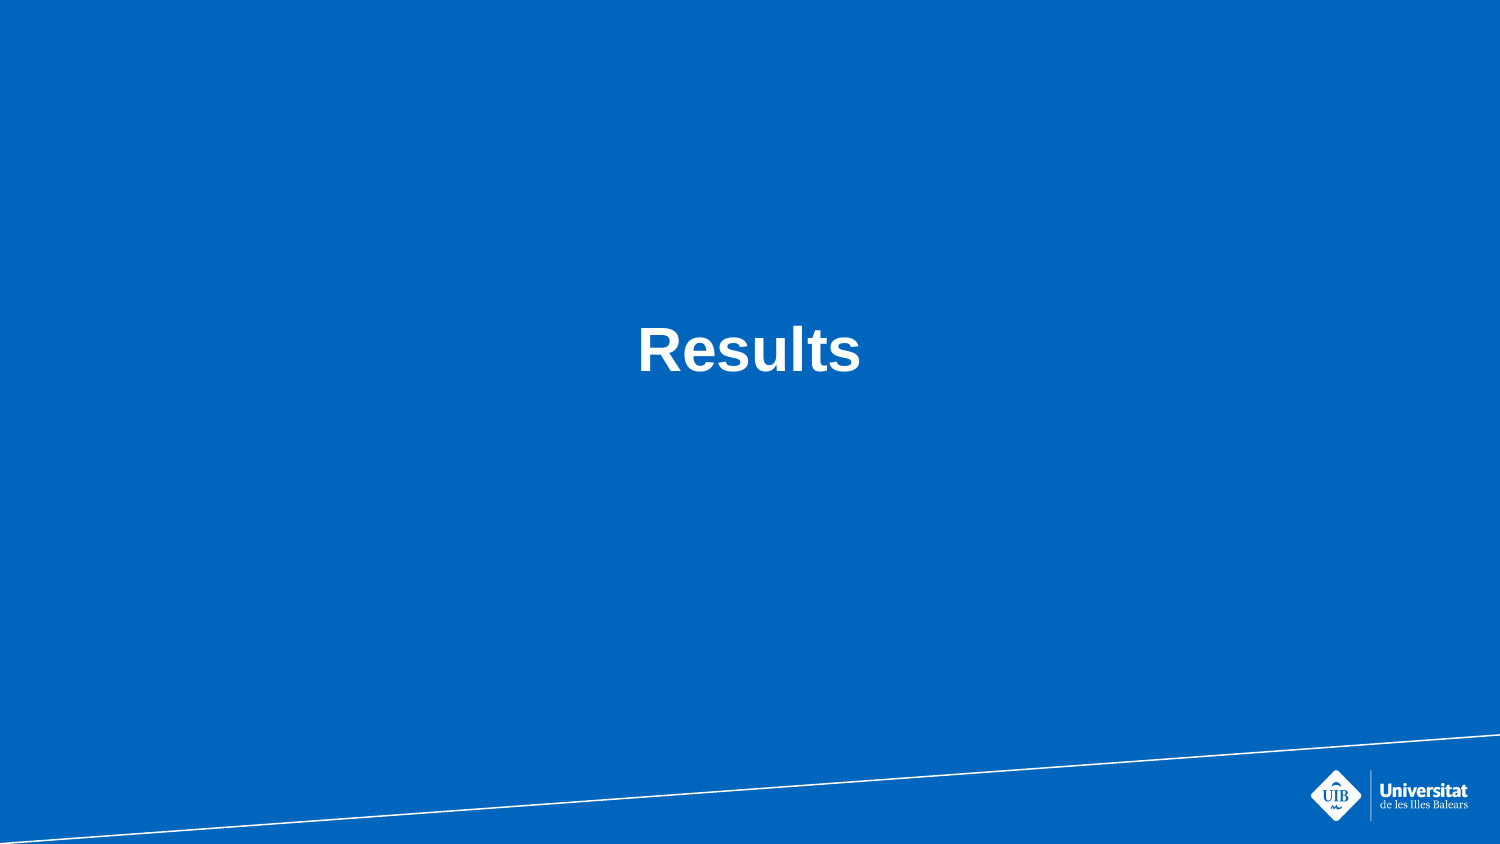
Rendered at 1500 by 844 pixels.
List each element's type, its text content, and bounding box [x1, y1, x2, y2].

title Results [112, 262, 1388, 443]
picture [1311, 770, 1500, 821]
